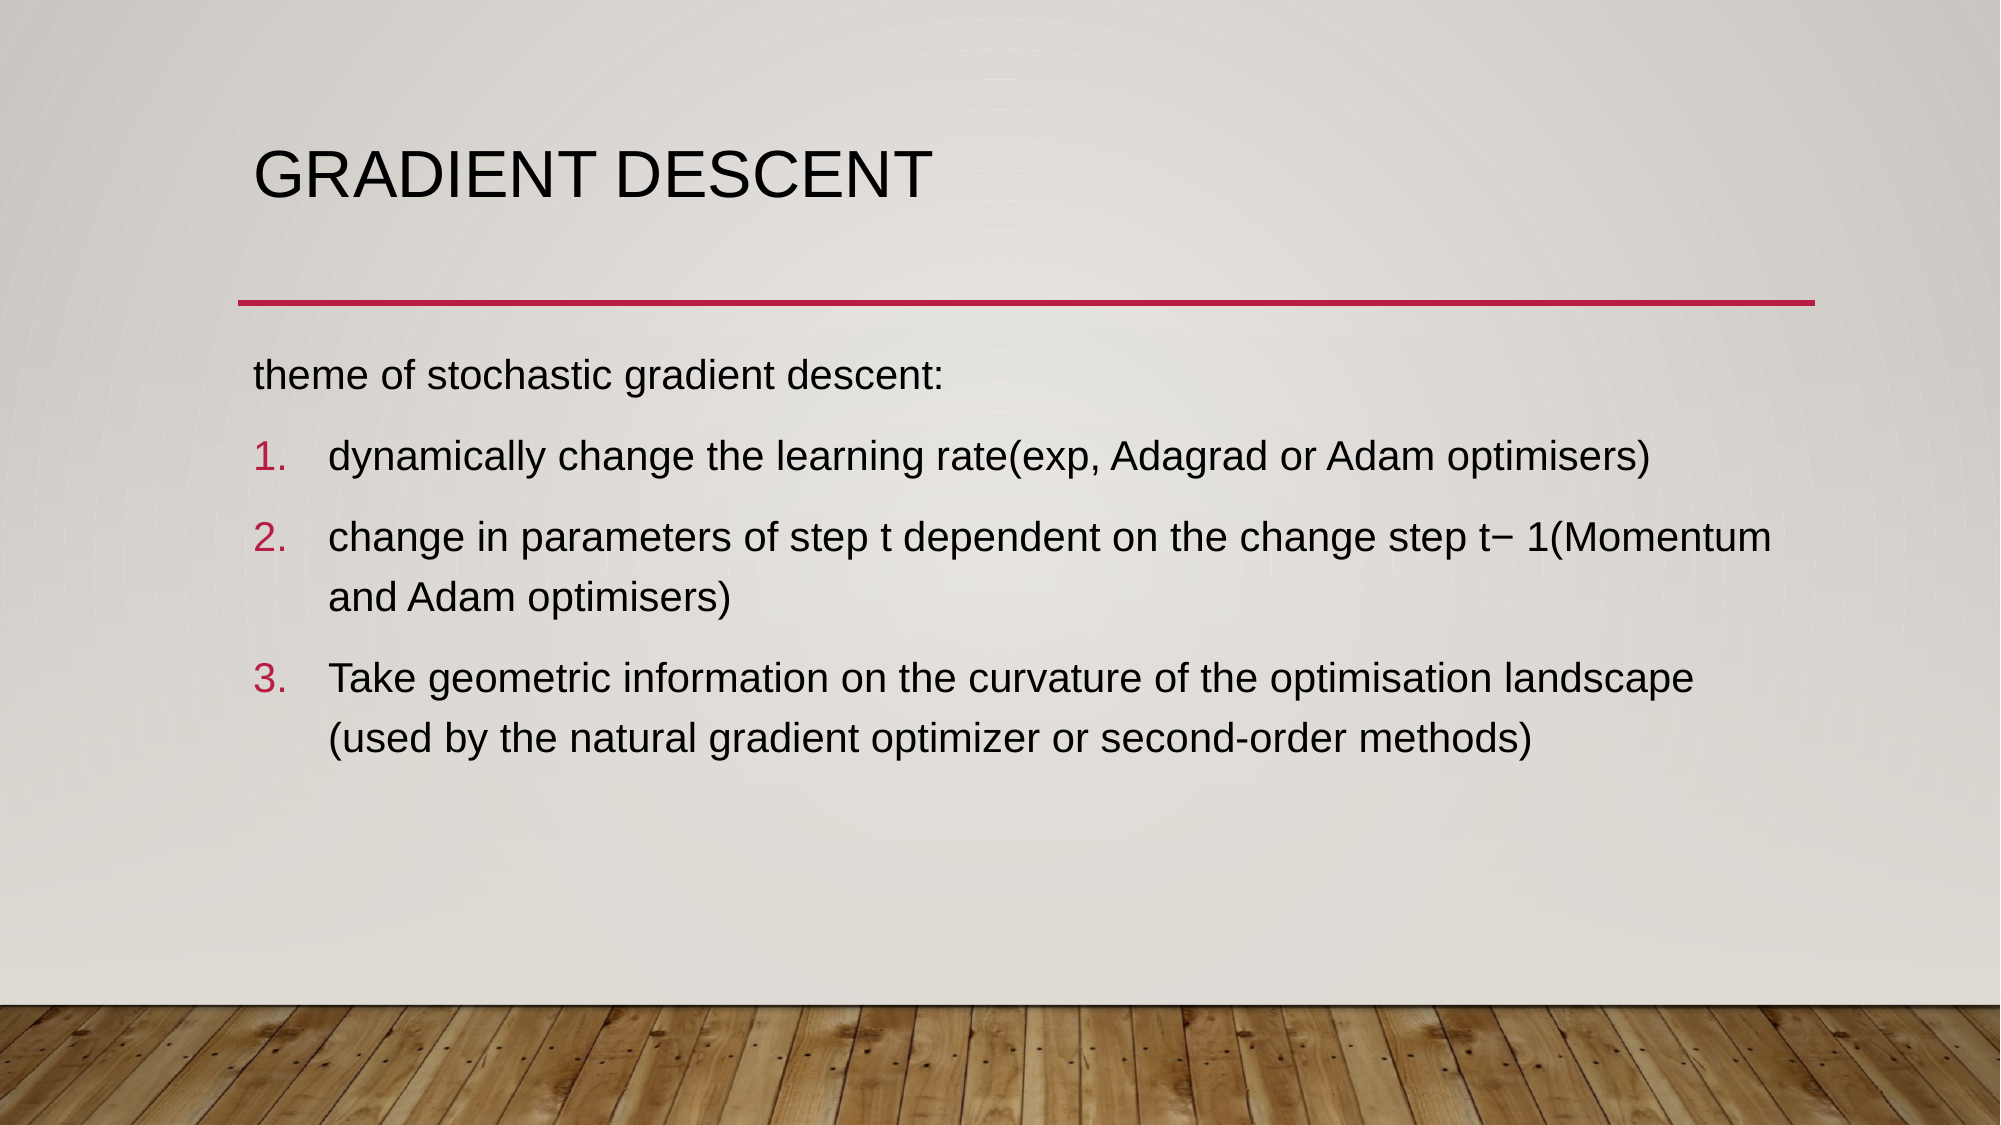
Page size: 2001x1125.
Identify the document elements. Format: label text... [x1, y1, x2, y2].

list theme of stochastic gradient descent: dynamically change the learning rate(exp, Adagrad or Adam optimisers) change in parameters of step t dependent on the change step t− 1(Momentum and Adam optimisers) Take geometric information on the curvature of the optimisation landscape (used by the natural gradient optimizer or second-order methods) [238, 330, 1814, 897]
picture [0, 1005, 2000, 1125]
title gradient descent [238, 131, 1814, 305]
